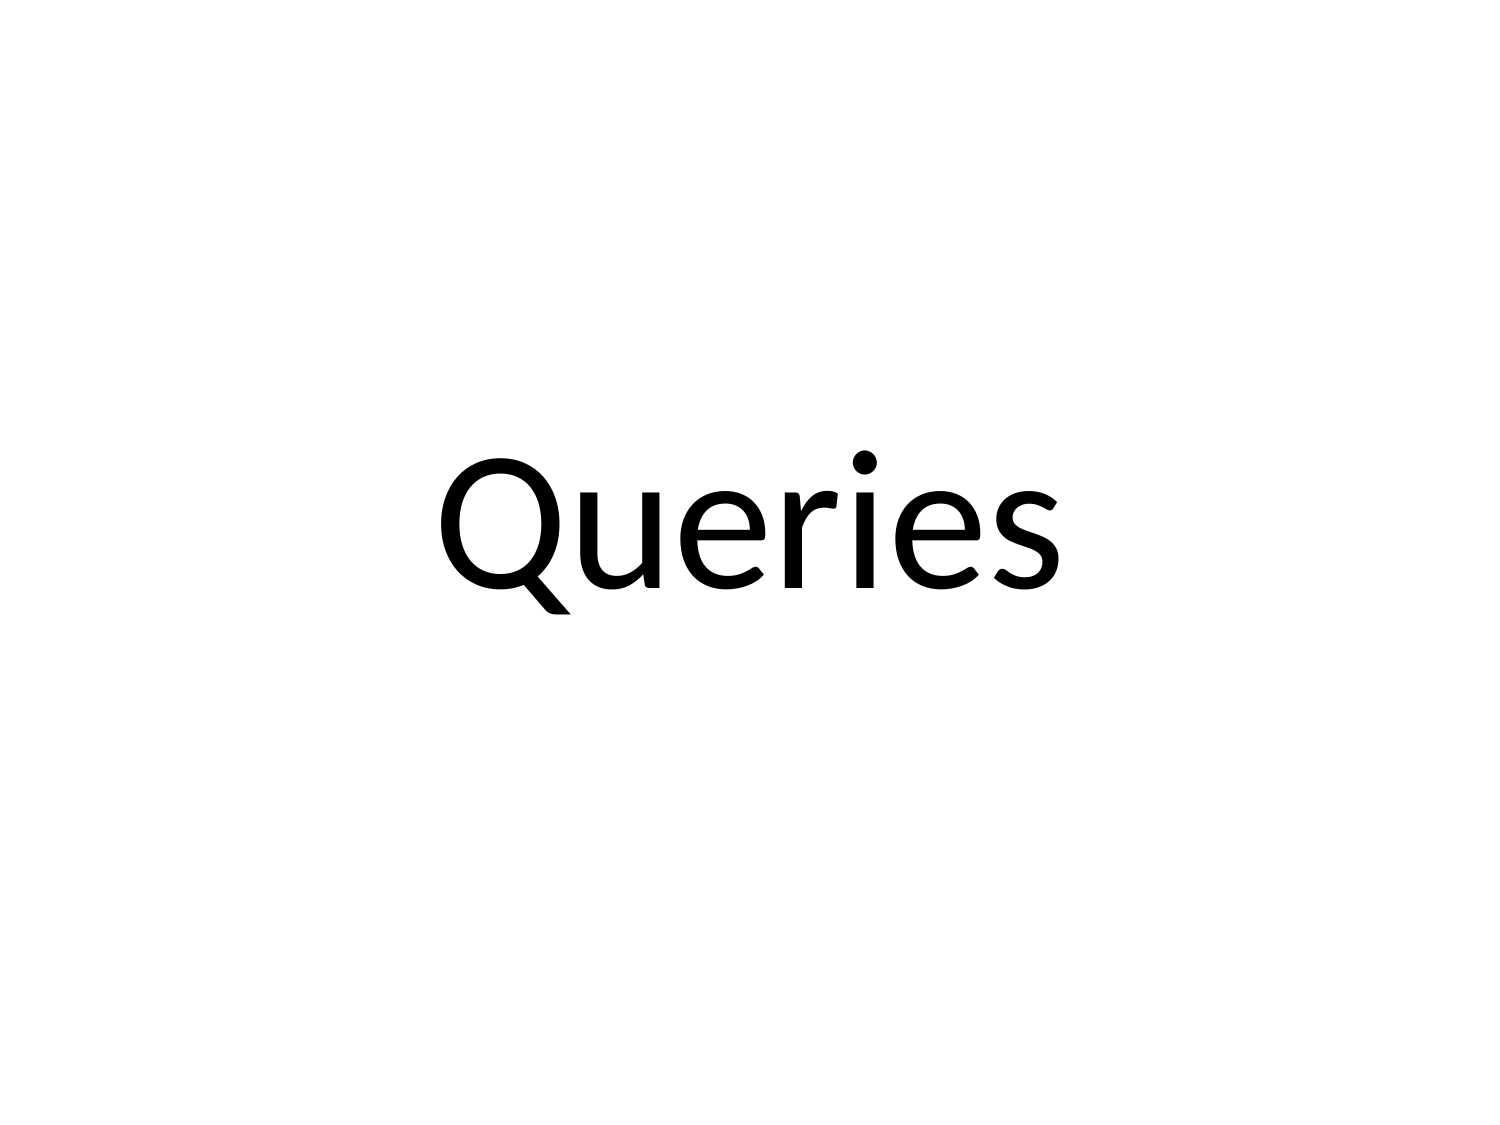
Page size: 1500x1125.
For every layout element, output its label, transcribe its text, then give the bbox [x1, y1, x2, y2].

text_box Queries [418, 380, 1082, 636]
